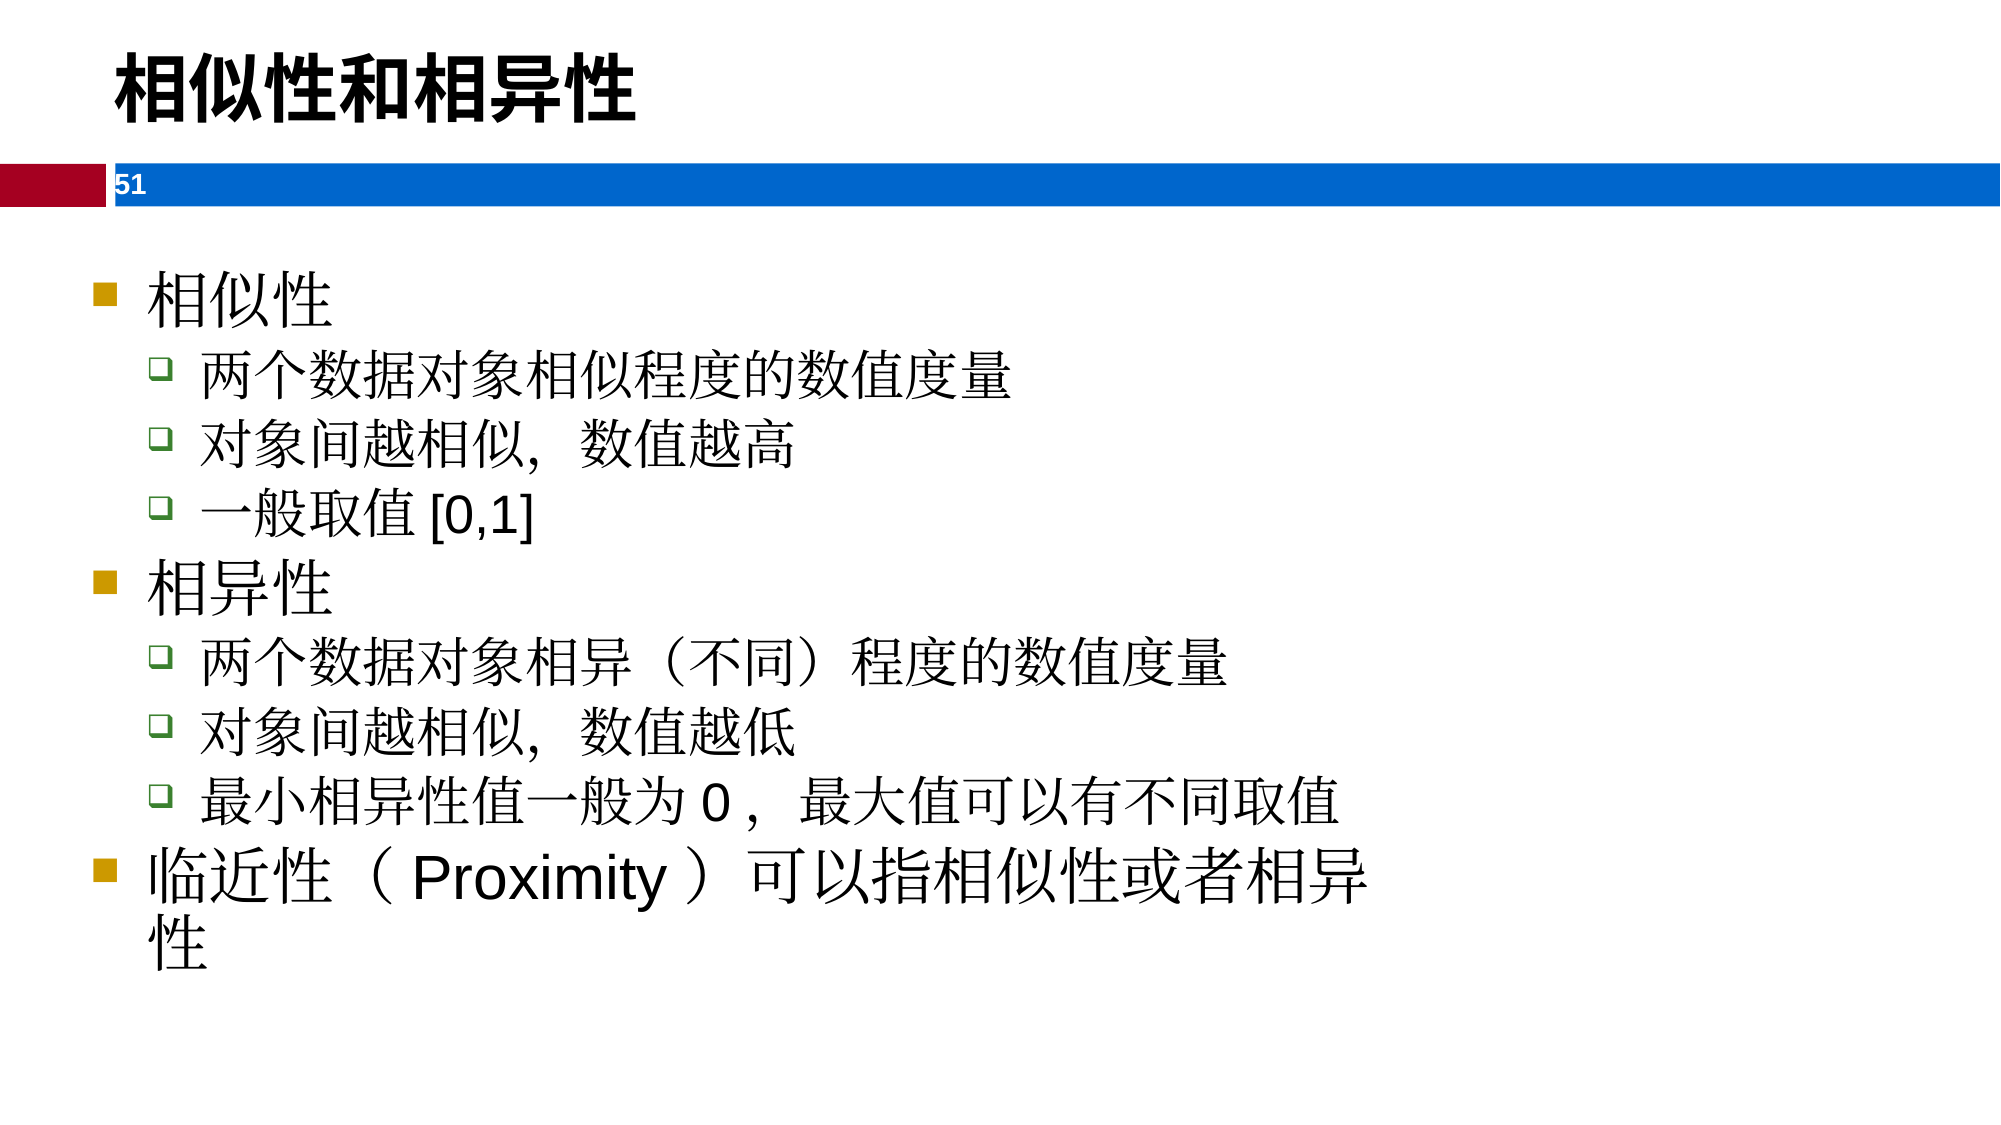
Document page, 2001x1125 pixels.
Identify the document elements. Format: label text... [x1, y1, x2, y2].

text_box 相似性 两个数据对象相似程度的数值度量 对象间越相似，数值越高 一般取值[0,1] 相异性 两个数据对象相异（不同）程度的数值度量 对象间越相似，数值越低 最小相异性值一般为0，最大值可以有不同取值 临近性（Proximity）可以指相似性或者相异性 [74, 262, 1425, 1006]
text_box 相似性和相异性 [98, 15, 1529, 158]
